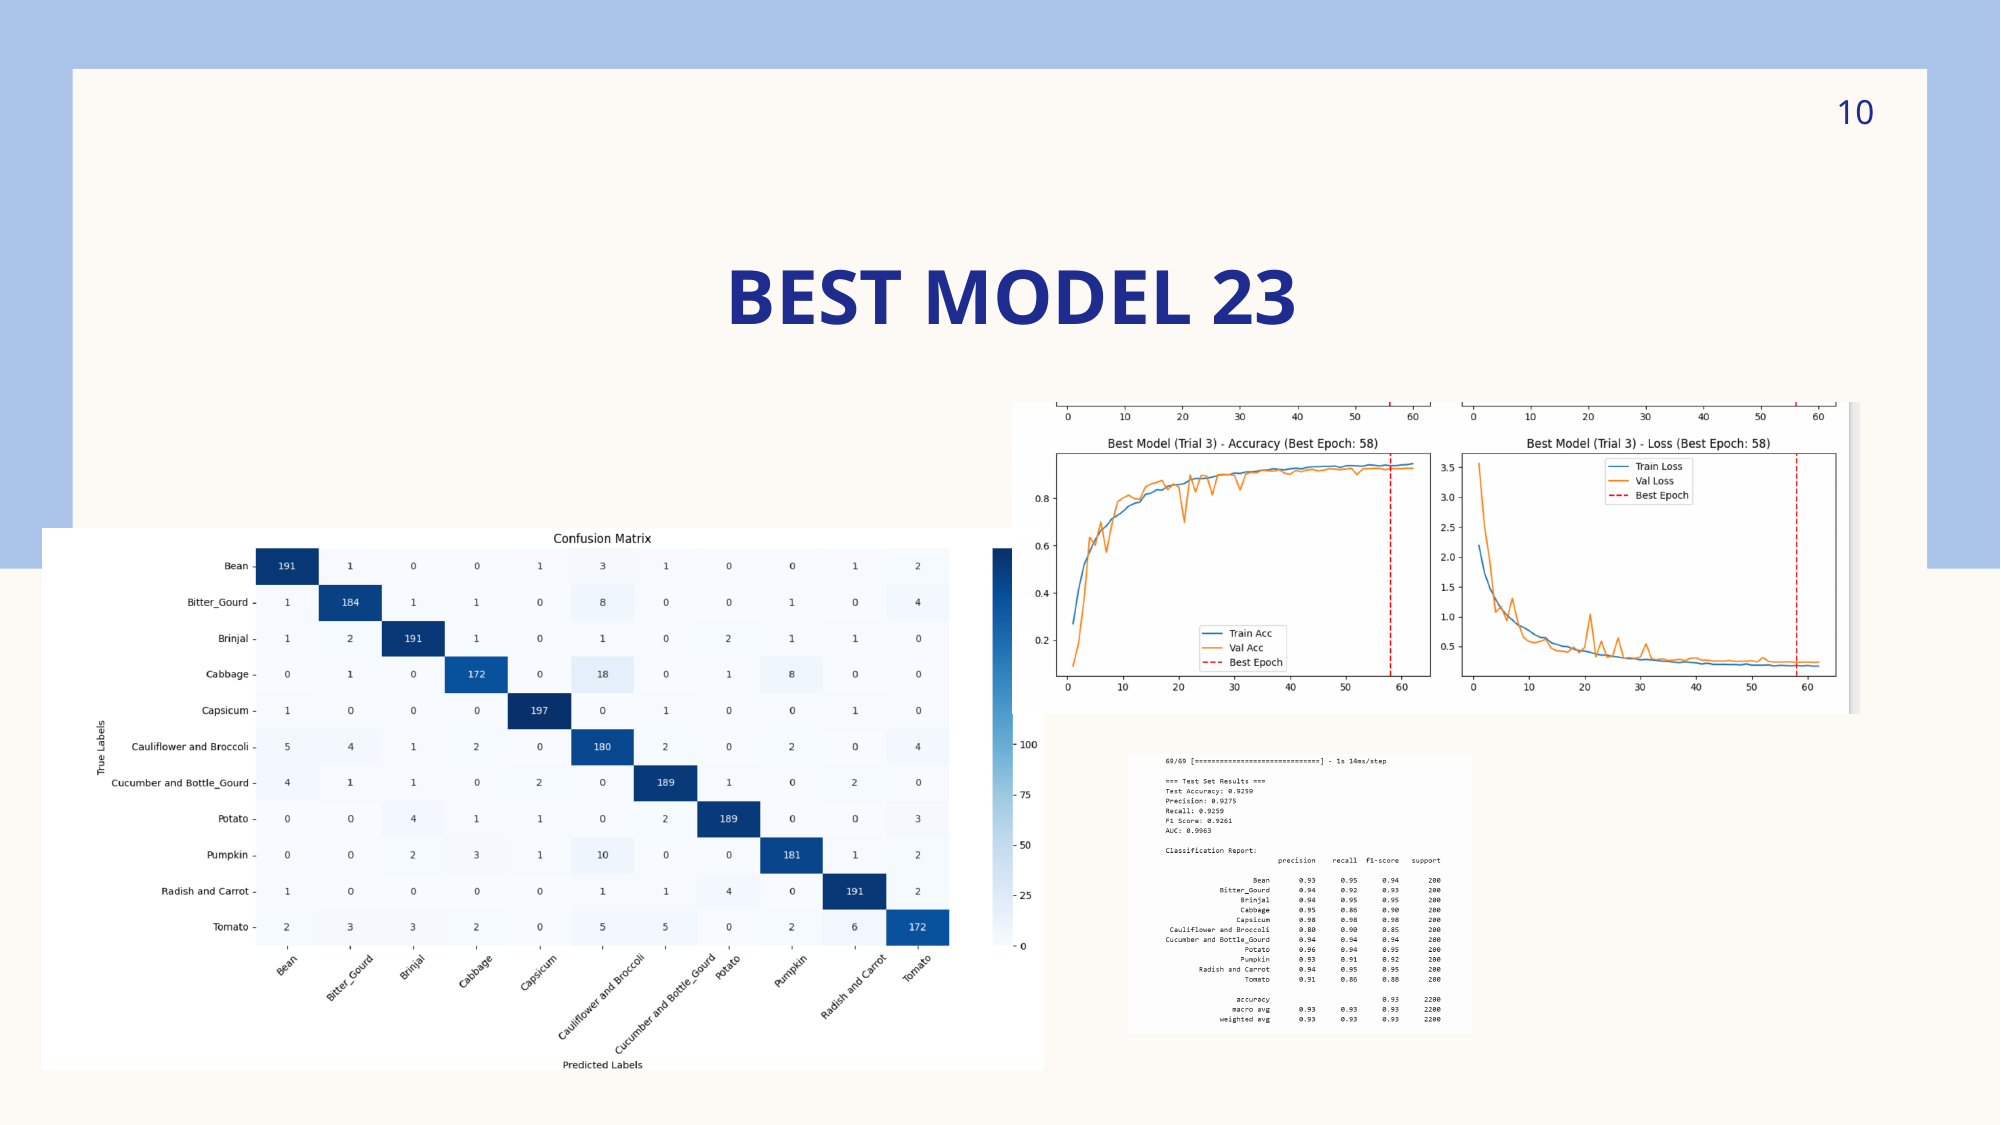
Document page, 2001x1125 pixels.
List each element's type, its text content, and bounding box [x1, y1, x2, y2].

title Best model 23 [150, 173, 1875, 340]
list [1128, 754, 1472, 1033]
slide_number 10 [1699, 75, 1875, 153]
picture [42, 402, 1860, 1070]
